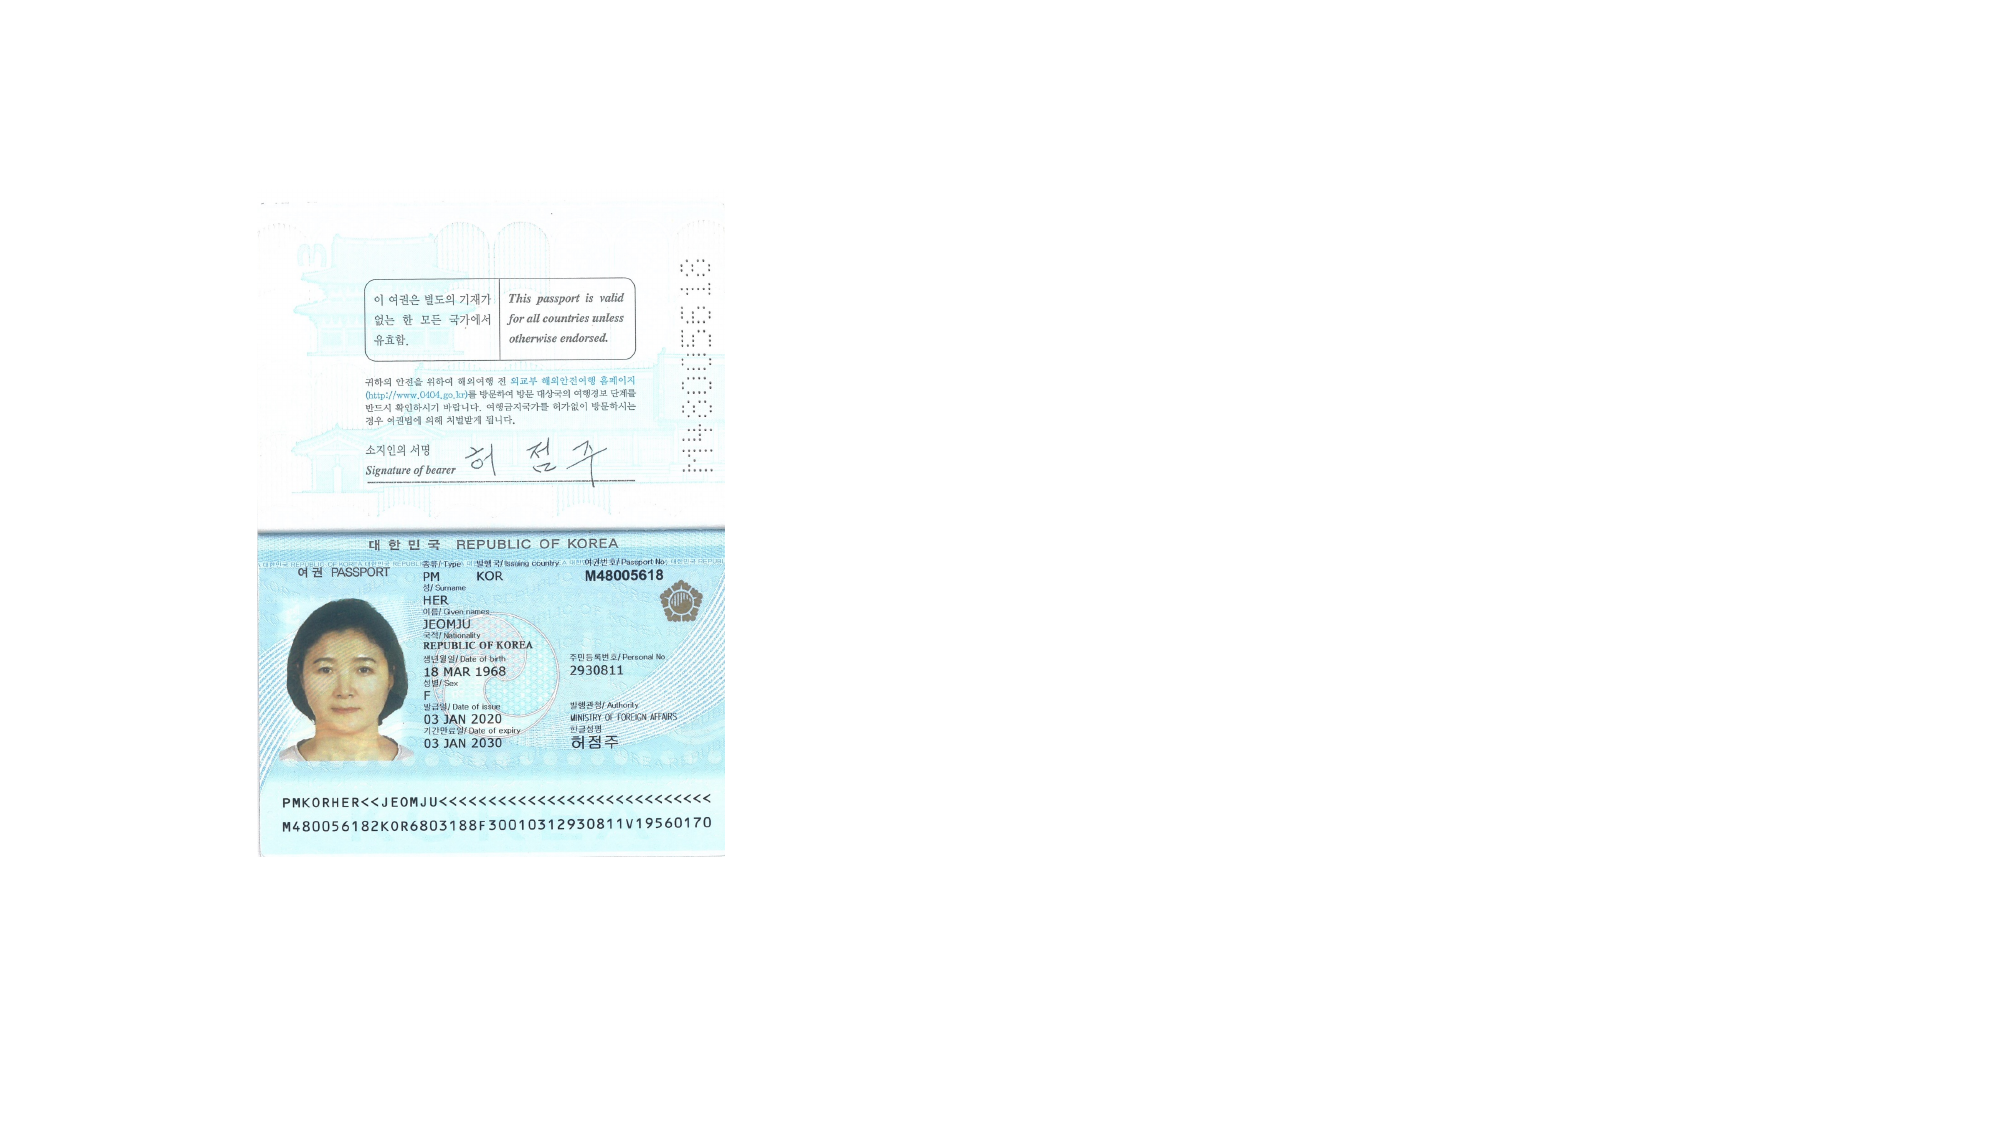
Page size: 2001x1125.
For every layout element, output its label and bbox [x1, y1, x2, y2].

picture [257, 189, 725, 857]
